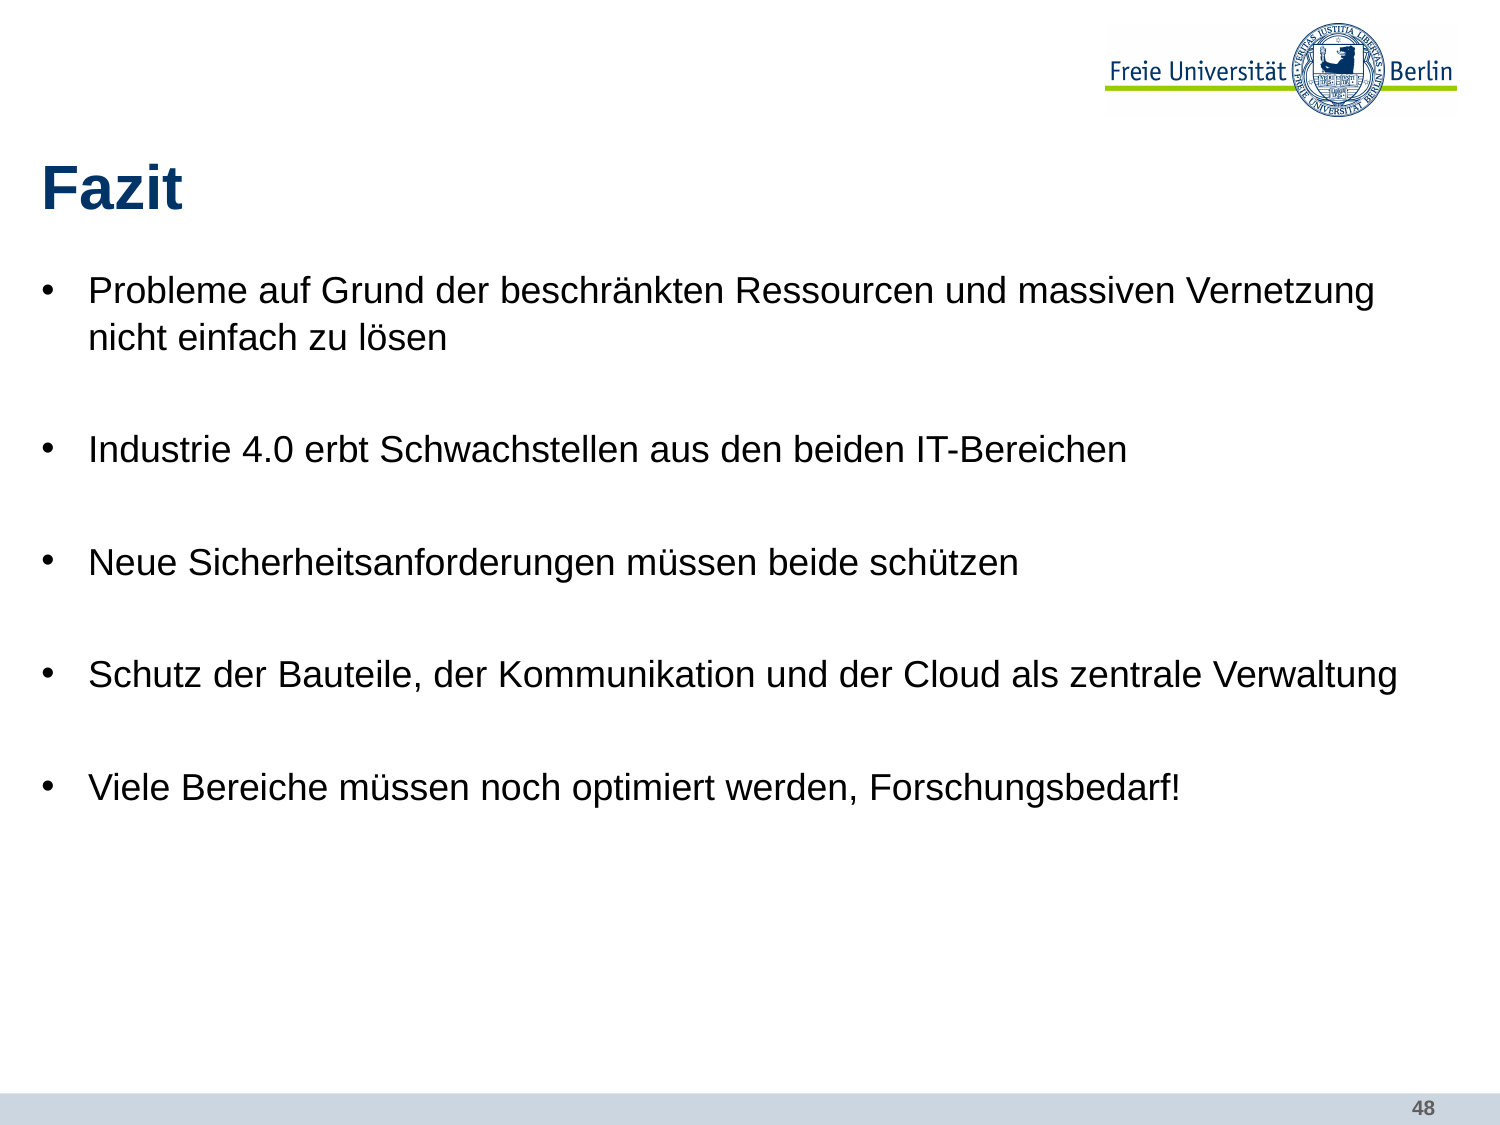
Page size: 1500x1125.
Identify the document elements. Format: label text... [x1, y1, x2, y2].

list Probleme auf Grund der beschränkten Ressourcen und massiven Vernetzung nicht einfach zu lösen Industrie 4.0 erbt Schwachstellen aus den beiden IT-Bereichen Neue Sicherheitsanforderungen müssen beide schützen Schutz der Bauteile, der Kommunikation und der Cloud als zentrale Verwaltung Viele Bereiche müssen noch optimiert werden, Forschungsbedarf! [41, 265, 1459, 1064]
title Fazit [41, 155, 1459, 226]
picture [1105, 23, 1457, 117]
